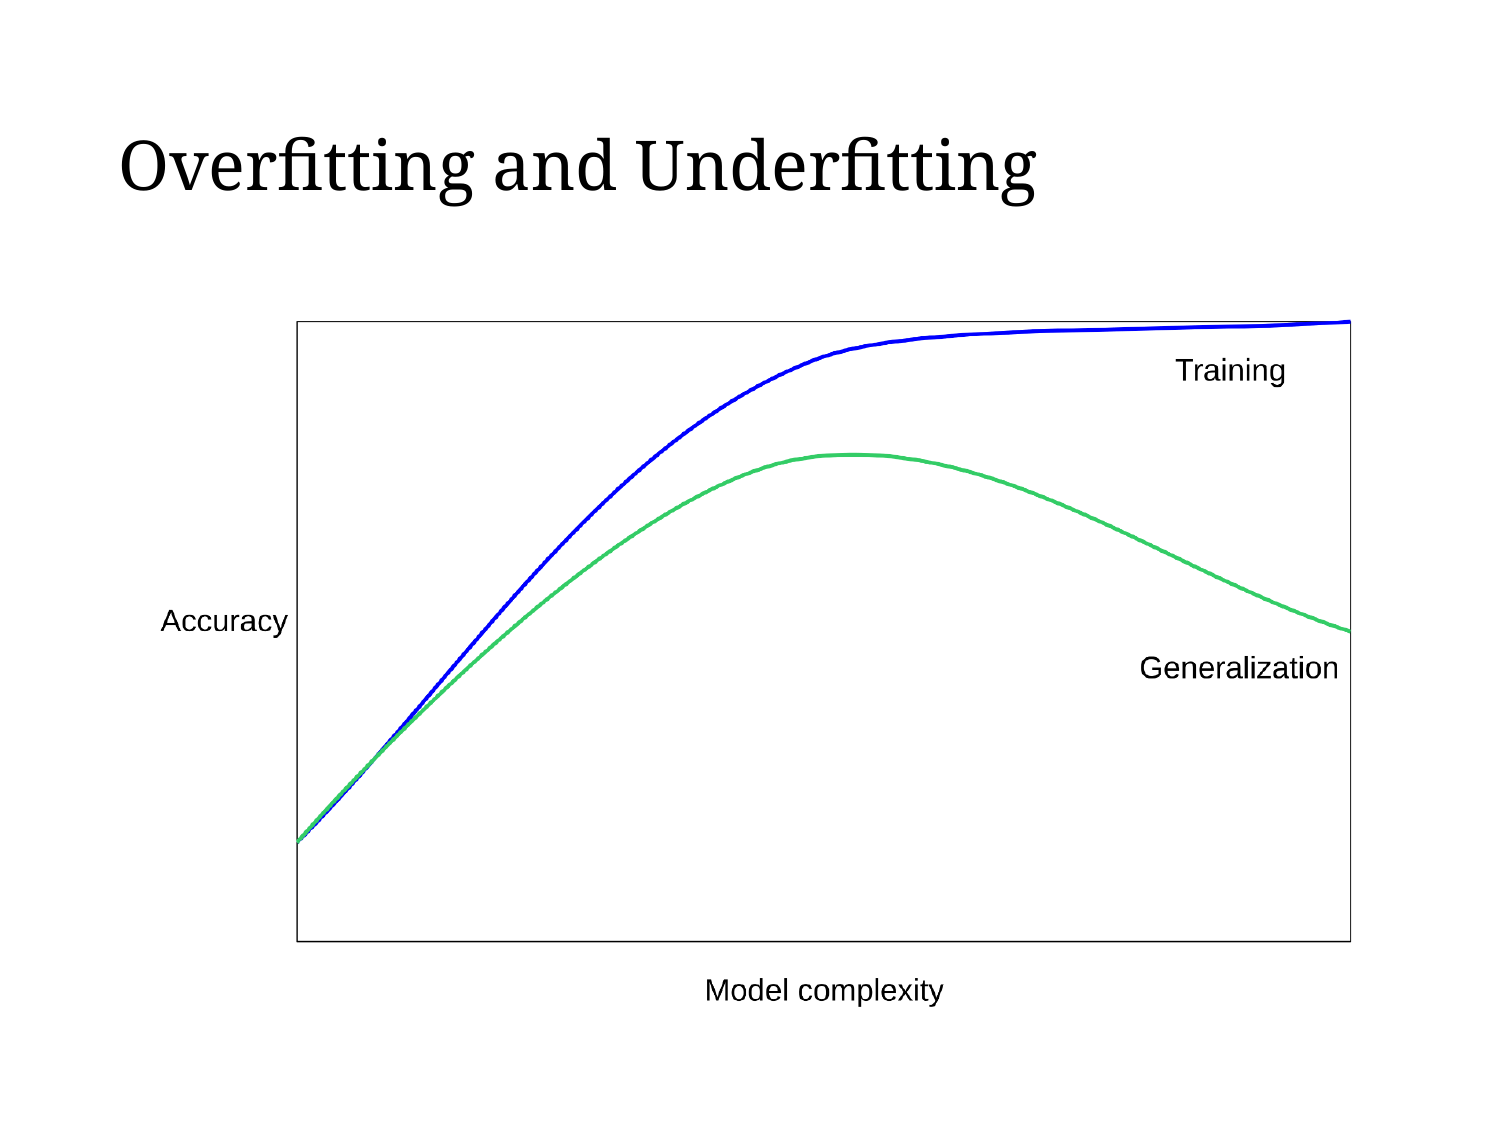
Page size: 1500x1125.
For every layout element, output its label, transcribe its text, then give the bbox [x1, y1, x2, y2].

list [138, 299, 1362, 1014]
title Overfitting and Underfitting [103, 59, 1397, 278]
